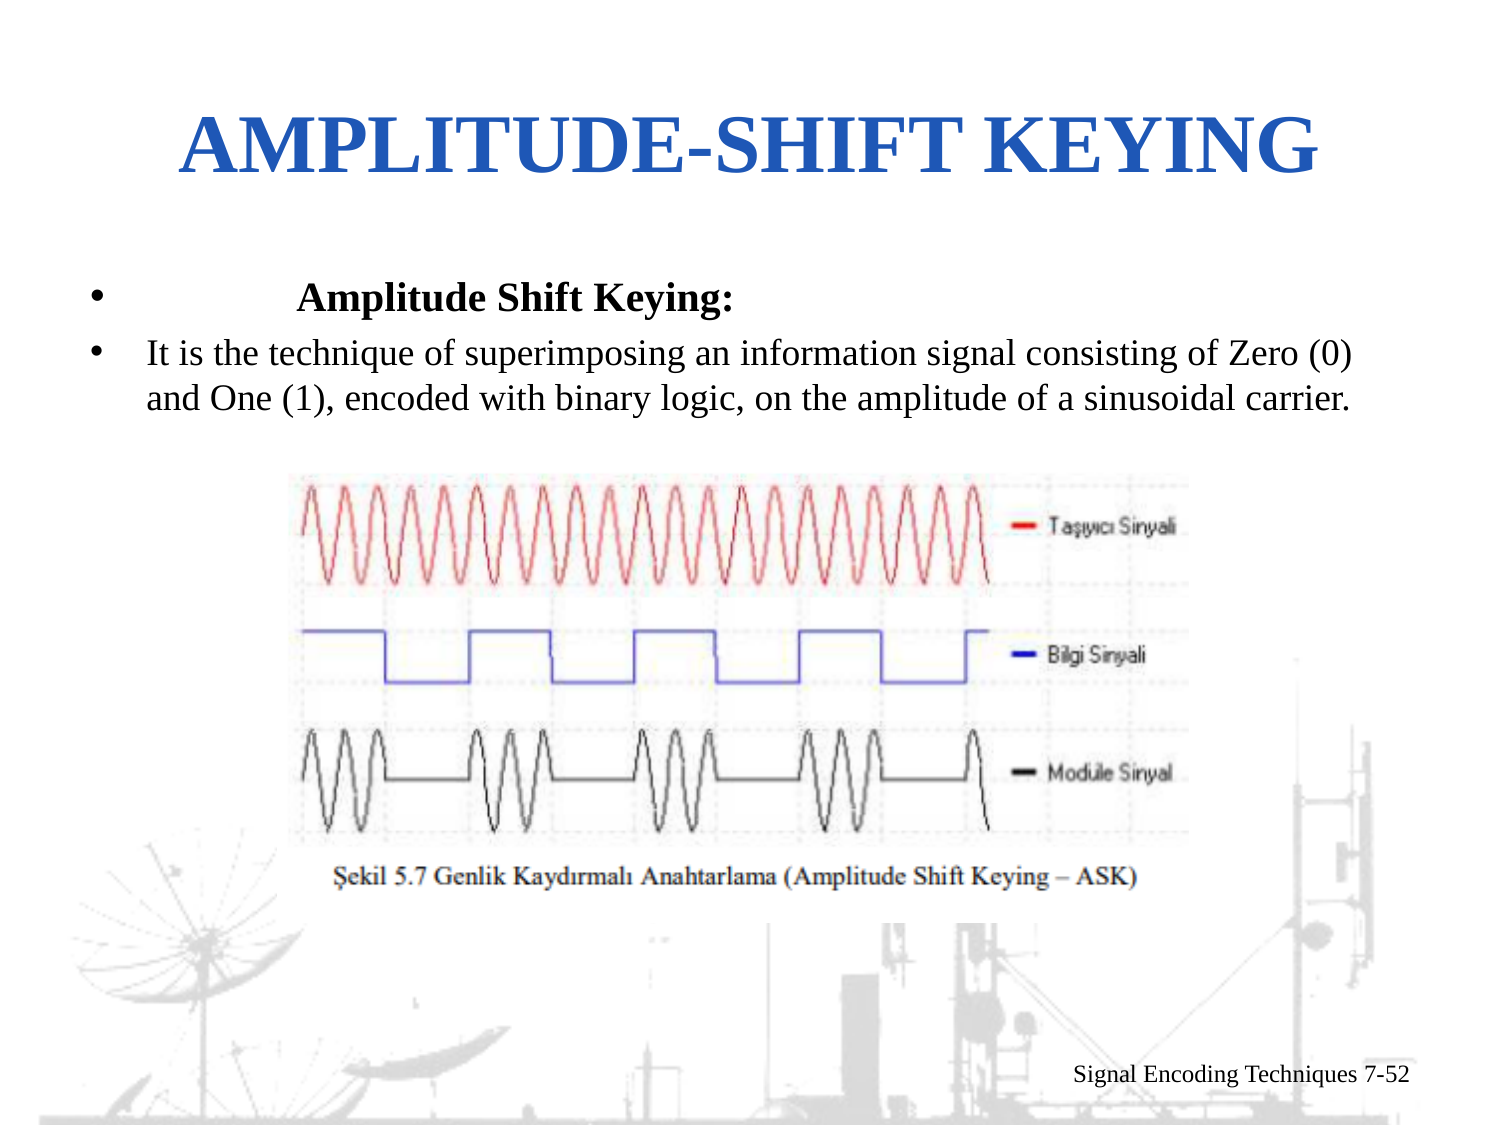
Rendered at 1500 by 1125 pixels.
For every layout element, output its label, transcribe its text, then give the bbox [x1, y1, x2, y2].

slide_number Signal Encoding Techniques 7-52 [893, 1042, 1425, 1103]
picture [276, 460, 1189, 923]
title Amplitude-Shift Keying [75, 45, 1425, 233]
list Amplitude Shift Keying: It is the technique of superimposing an information signal consisting of Zero (0) and One (1), encoded with binary logic, on the amplitude of a sinusoidal carrier. [75, 262, 1425, 1005]
